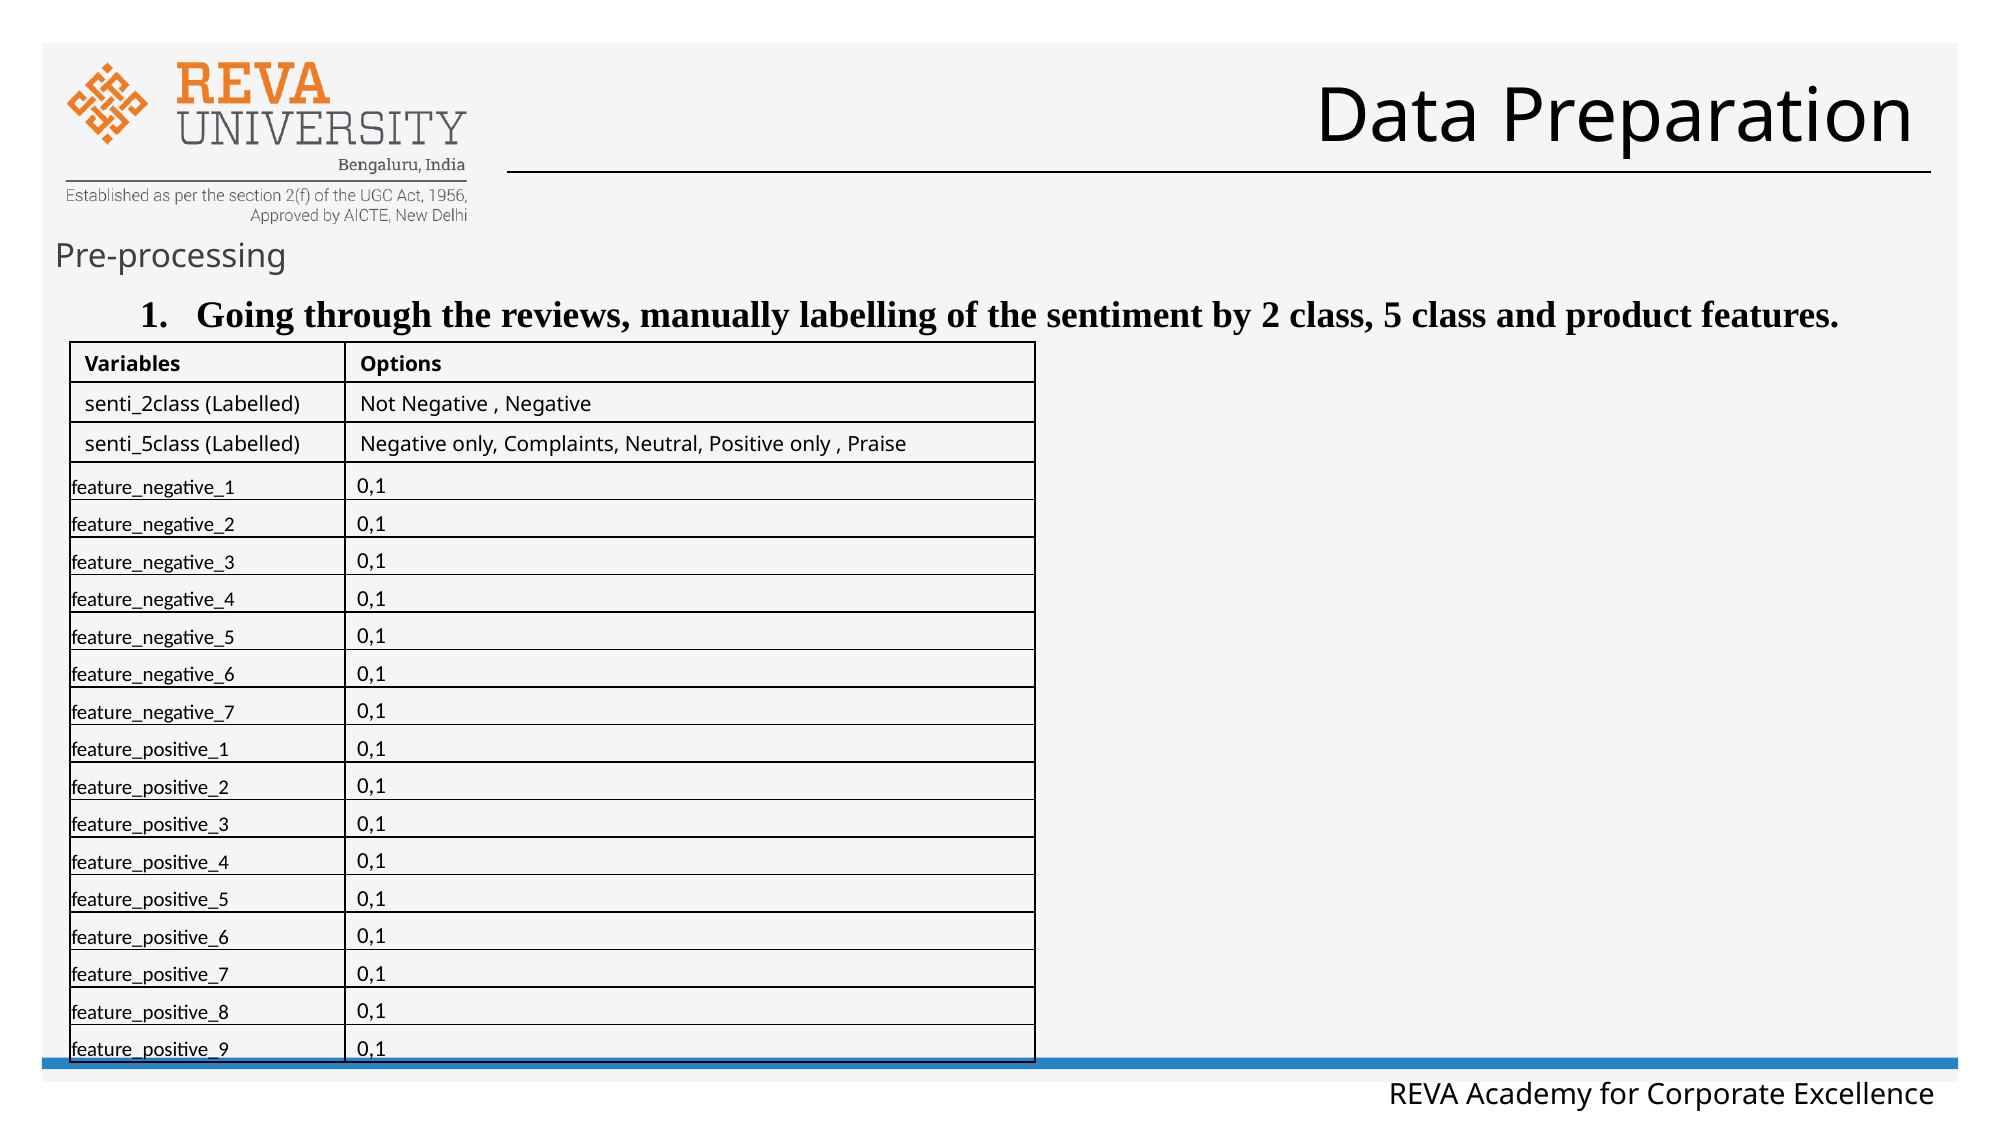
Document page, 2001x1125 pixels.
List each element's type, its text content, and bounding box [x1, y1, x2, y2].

table_cell 0,1 [346, 725, 1034, 761]
table_cell feature_negative_2 [71, 500, 344, 536]
table_cell feature_negative_7 [71, 688, 344, 724]
table_cell 0,1 [346, 800, 1034, 836]
table_cell feature_positive_1 [71, 725, 344, 761]
table_cell 0,1 [346, 988, 1034, 1024]
title Data Preparation [555, 62, 1931, 173]
table_cell Negative only, Complaints, Neutral, Positive only , Praise [346, 423, 1034, 461]
text_box Going through the reviews, manually labelling of the sentiment by 2 class, 5 class and product features. [125, 276, 1960, 343]
table_cell 0,1 [346, 763, 1034, 799]
table_header Options [346, 343, 1034, 381]
table_cell senti_2class (Labelled) [71, 383, 344, 421]
table_cell Not Negative , Negative [346, 383, 1034, 421]
table_cell feature_positive_6 [71, 913, 344, 949]
table_cell 0,1 [346, 650, 1034, 686]
table_cell 0,1 [346, 913, 1034, 949]
text_box Pre-processing [40, 226, 861, 282]
table_cell 0,1 [346, 875, 1034, 911]
table_cell feature_negative_1 [71, 463, 344, 499]
table_cell 0,1 [346, 1025, 1034, 1061]
table_cell 0,1 [346, 500, 1034, 536]
table_cell 0,1 [346, 613, 1034, 649]
table_cell feature_negative_5 [71, 613, 344, 649]
table_cell senti_5class (Labelled) [71, 423, 344, 461]
picture [65, 62, 467, 224]
table_cell 0,1 [346, 463, 1034, 499]
table_cell feature_negative_4 [71, 575, 344, 611]
table_cell feature_positive_7 [71, 950, 344, 986]
table_cell feature_negative_6 [71, 650, 344, 686]
table_cell 0,1 [346, 538, 1034, 574]
table_cell 0,1 [346, 688, 1034, 724]
table_cell 0,1 [346, 838, 1034, 874]
table_cell feature_positive_8 [71, 988, 344, 1024]
table_cell feature_positive_9 [71, 1025, 344, 1061]
table_header Variables [71, 343, 344, 381]
table_cell 0,1 [346, 575, 1034, 611]
table_cell feature_positive_2 [71, 763, 344, 799]
table_cell feature_positive_3 [71, 800, 344, 836]
table_cell feature_positive_5 [71, 875, 344, 911]
table_cell feature_positive_4 [71, 838, 344, 874]
table_cell 0,1 [346, 950, 1034, 986]
table_cell feature_negative_3 [71, 538, 344, 574]
